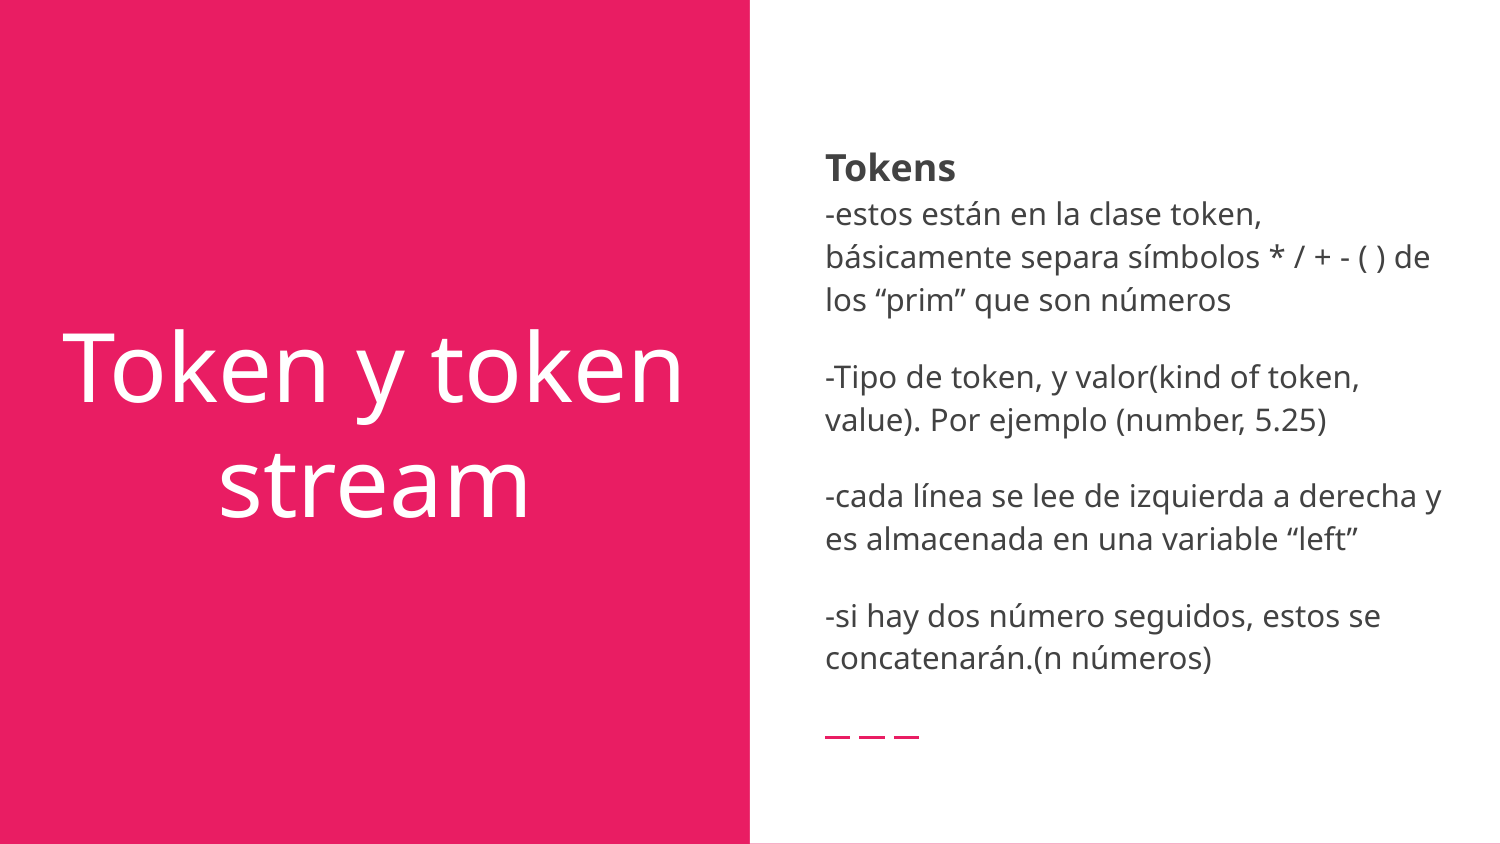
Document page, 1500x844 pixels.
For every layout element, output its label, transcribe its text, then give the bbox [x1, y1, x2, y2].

list Tokens -estos están en la clase token, básicamente separa símbolos * / + - ( ) de los “prim” que son números -Tipo de token, y valor(kind of token, value). Por ejemplo (number, 5.25) -cada línea se lee de izquierda a derecha y es almacenada en una variable “left” -si hay dos número seguidos, estos se concatenarán.(n números) [810, 103, 1460, 710]
title Token y token stream [43, 298, 708, 546]
